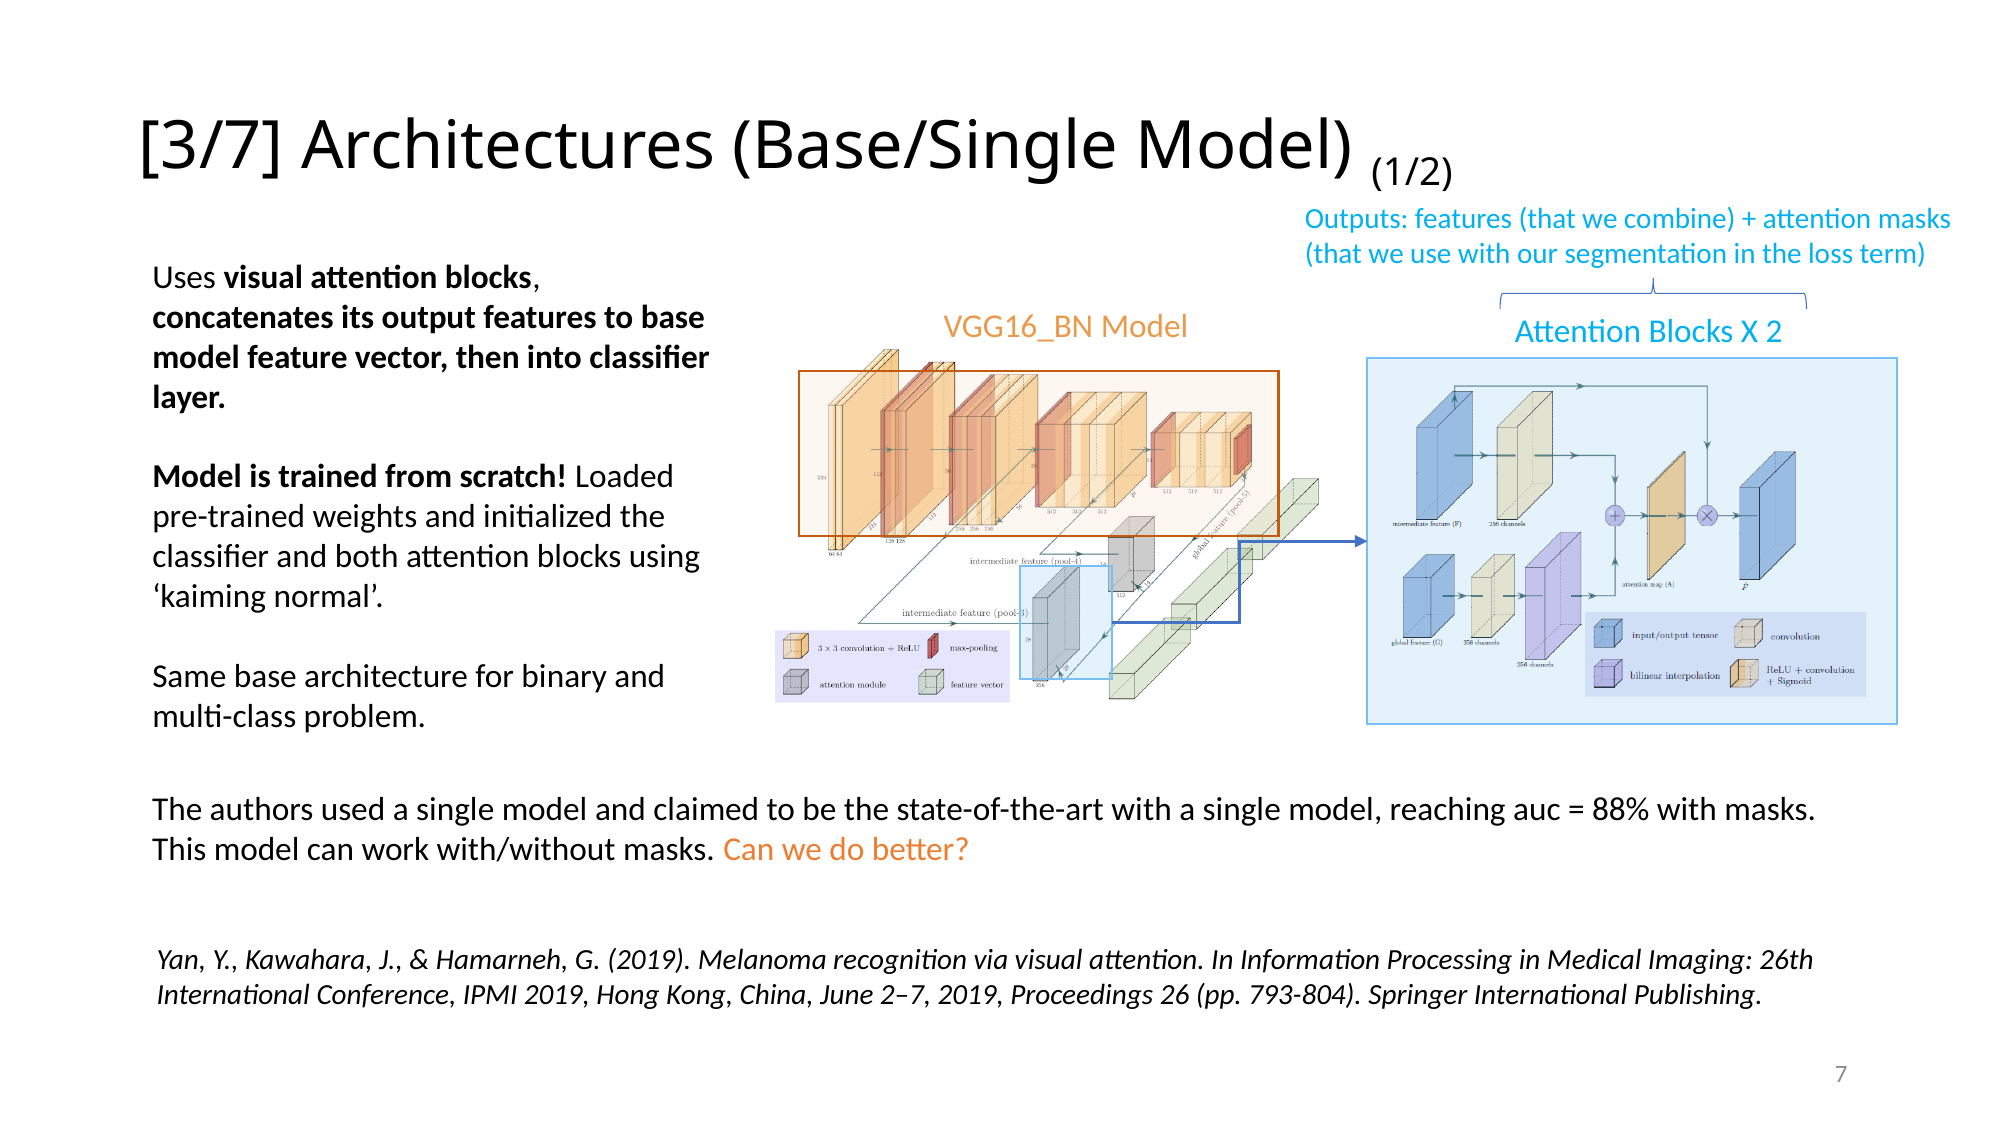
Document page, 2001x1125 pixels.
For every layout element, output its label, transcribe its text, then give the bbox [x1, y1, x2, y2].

text_box Outputs: features (that we combine) + attention masks (that we use with our segmentation in the loss term) [1290, 191, 1985, 277]
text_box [761, 277, 1897, 724]
text_box Uses visual attention blocks, concatenates its output features to base model feature vector, then into classifier layer. Model is trained from scratch! Loaded pre-trained weights and initialized the classifier and both attention blocks using ‘kaiming normal’. Same base architecture for binary and multi-class problem. [137, 247, 728, 742]
text_box Yan, Y., Kawahara, J., & Hamarneh, G. (2019). Melanoma recognition via visual attention. In Information Processing in Medical Imaging: 26th International Conference, IPMI 2019, Hong Kong, China, June 2–7, 2019, Proceedings 26 (pp. 793-804). Springer International Publishing. [141, 933, 1881, 1018]
slide_number 7 [1412, 1042, 1863, 1103]
title [3/7] Architectures (Base/Single Model) (1/2) [124, 92, 1863, 197]
text_box The authors used a single model and claimed to be the state-of-the-art with a single model, reaching auc = 88% with masks. This model can work with/without masks. Can we do better? [137, 780, 1863, 875]
